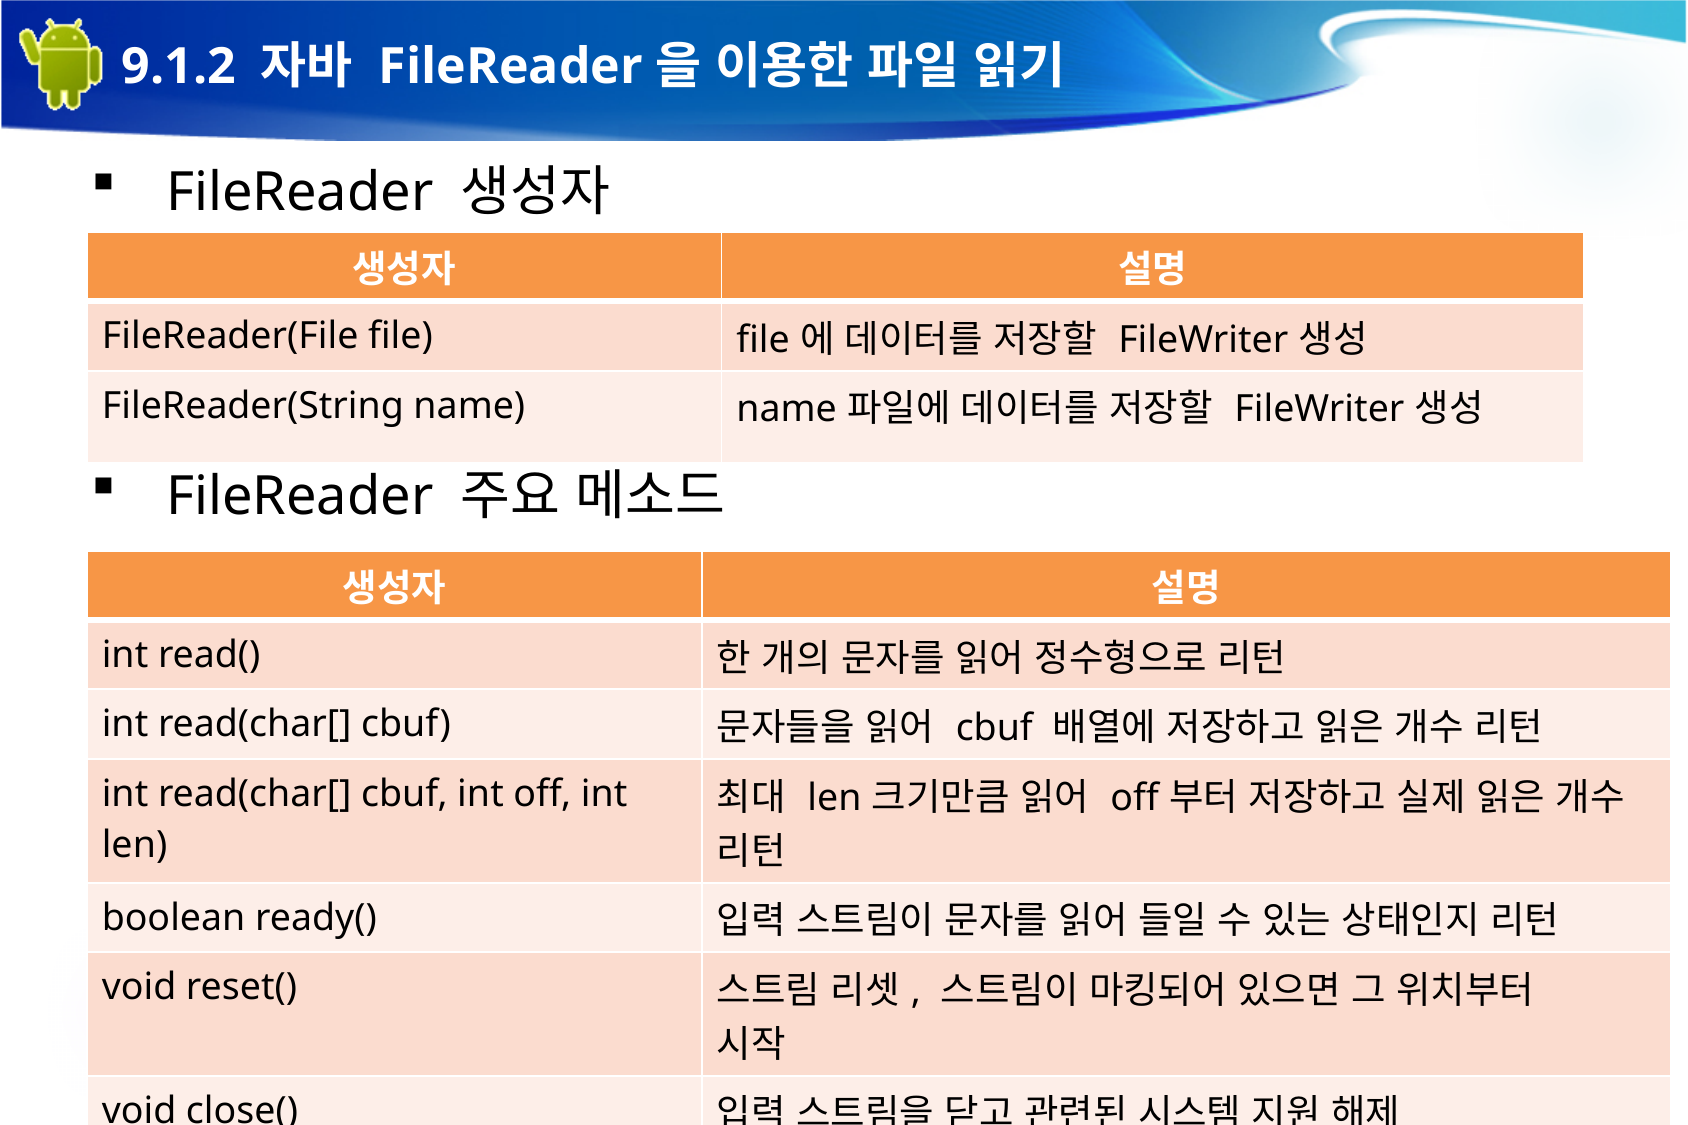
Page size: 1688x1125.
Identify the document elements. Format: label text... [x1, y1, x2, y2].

table_cell boolean ready() [88, 884, 701, 951]
table_cell int read(char[] cbuf) [88, 690, 701, 758]
table_cell 한 개의 문자를 읽어 정수형으로 리턴 [703, 623, 1670, 688]
table_header 설명 [722, 233, 1583, 298]
table_header 생성자 [88, 233, 721, 298]
table_cell void close() [88, 1077, 701, 1125]
table_header 설명 [703, 552, 1670, 617]
table_cell file에 데이터를 저장할 FileWriter생성 [722, 304, 1583, 370]
table_cell 스트림 리셋, 스트림이 마킹되어 있으면 그 위치부터 시작 [703, 953, 1670, 1075]
table_cell 입력 스트림이 문자를 읽어 들일 수 있는 상태인지 리턴 [703, 884, 1670, 951]
table_cell 최대 len크기만큼 읽어 off부터 저장하고 실제 읽은 개수 리턴 [703, 760, 1670, 882]
picture [0, 0, 1688, 141]
table_cell int read(char[] cbuf, int off, int len) [88, 760, 701, 882]
title 9.1.2 자바 FileReader을 이용한 파일 읽기 [120, 31, 1162, 96]
table_header 생성자 [88, 552, 701, 617]
table_cell 입력 스트림을 닫고 관련된 시스템 지원 해제 [703, 1077, 1670, 1125]
list FileReader 생성자 FileReader 주요 메소드 [75, 148, 1595, 991]
table_cell 문자들을 읽어 cbuf 배열에 저장하고 읽은 개수 리턴 [703, 690, 1670, 758]
table_cell int read() [88, 623, 701, 688]
table_cell name파일에 데이터를 저장할 FileWriter생성 [722, 372, 1583, 462]
table_cell void reset() [88, 953, 701, 1075]
table_cell FileReader(String name) [88, 372, 721, 462]
table_cell FileReader(File file) [88, 304, 721, 370]
